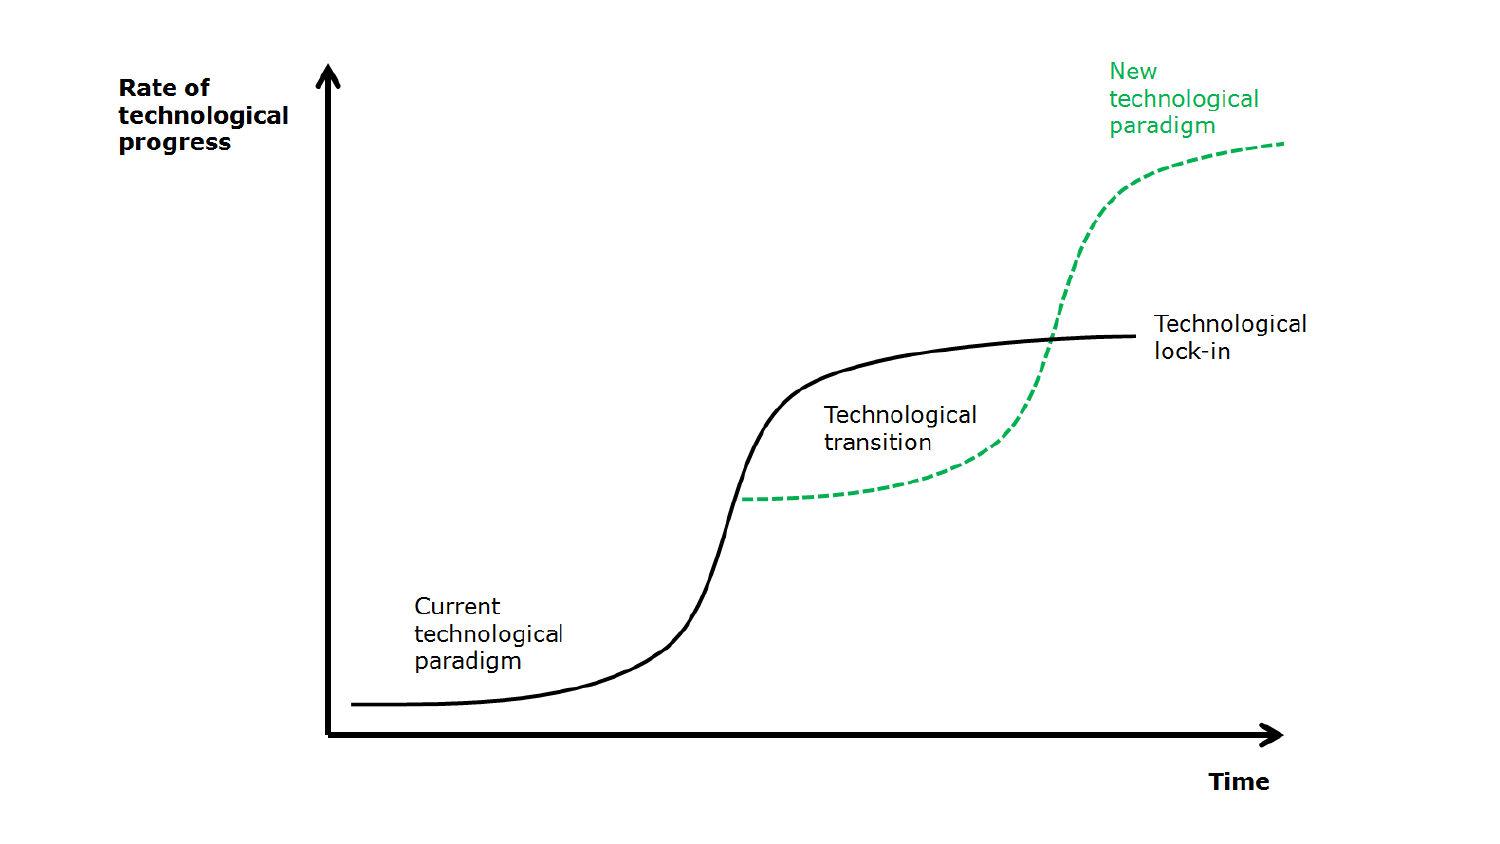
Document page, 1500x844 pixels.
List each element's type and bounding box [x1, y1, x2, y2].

picture [99, 0, 1354, 818]
